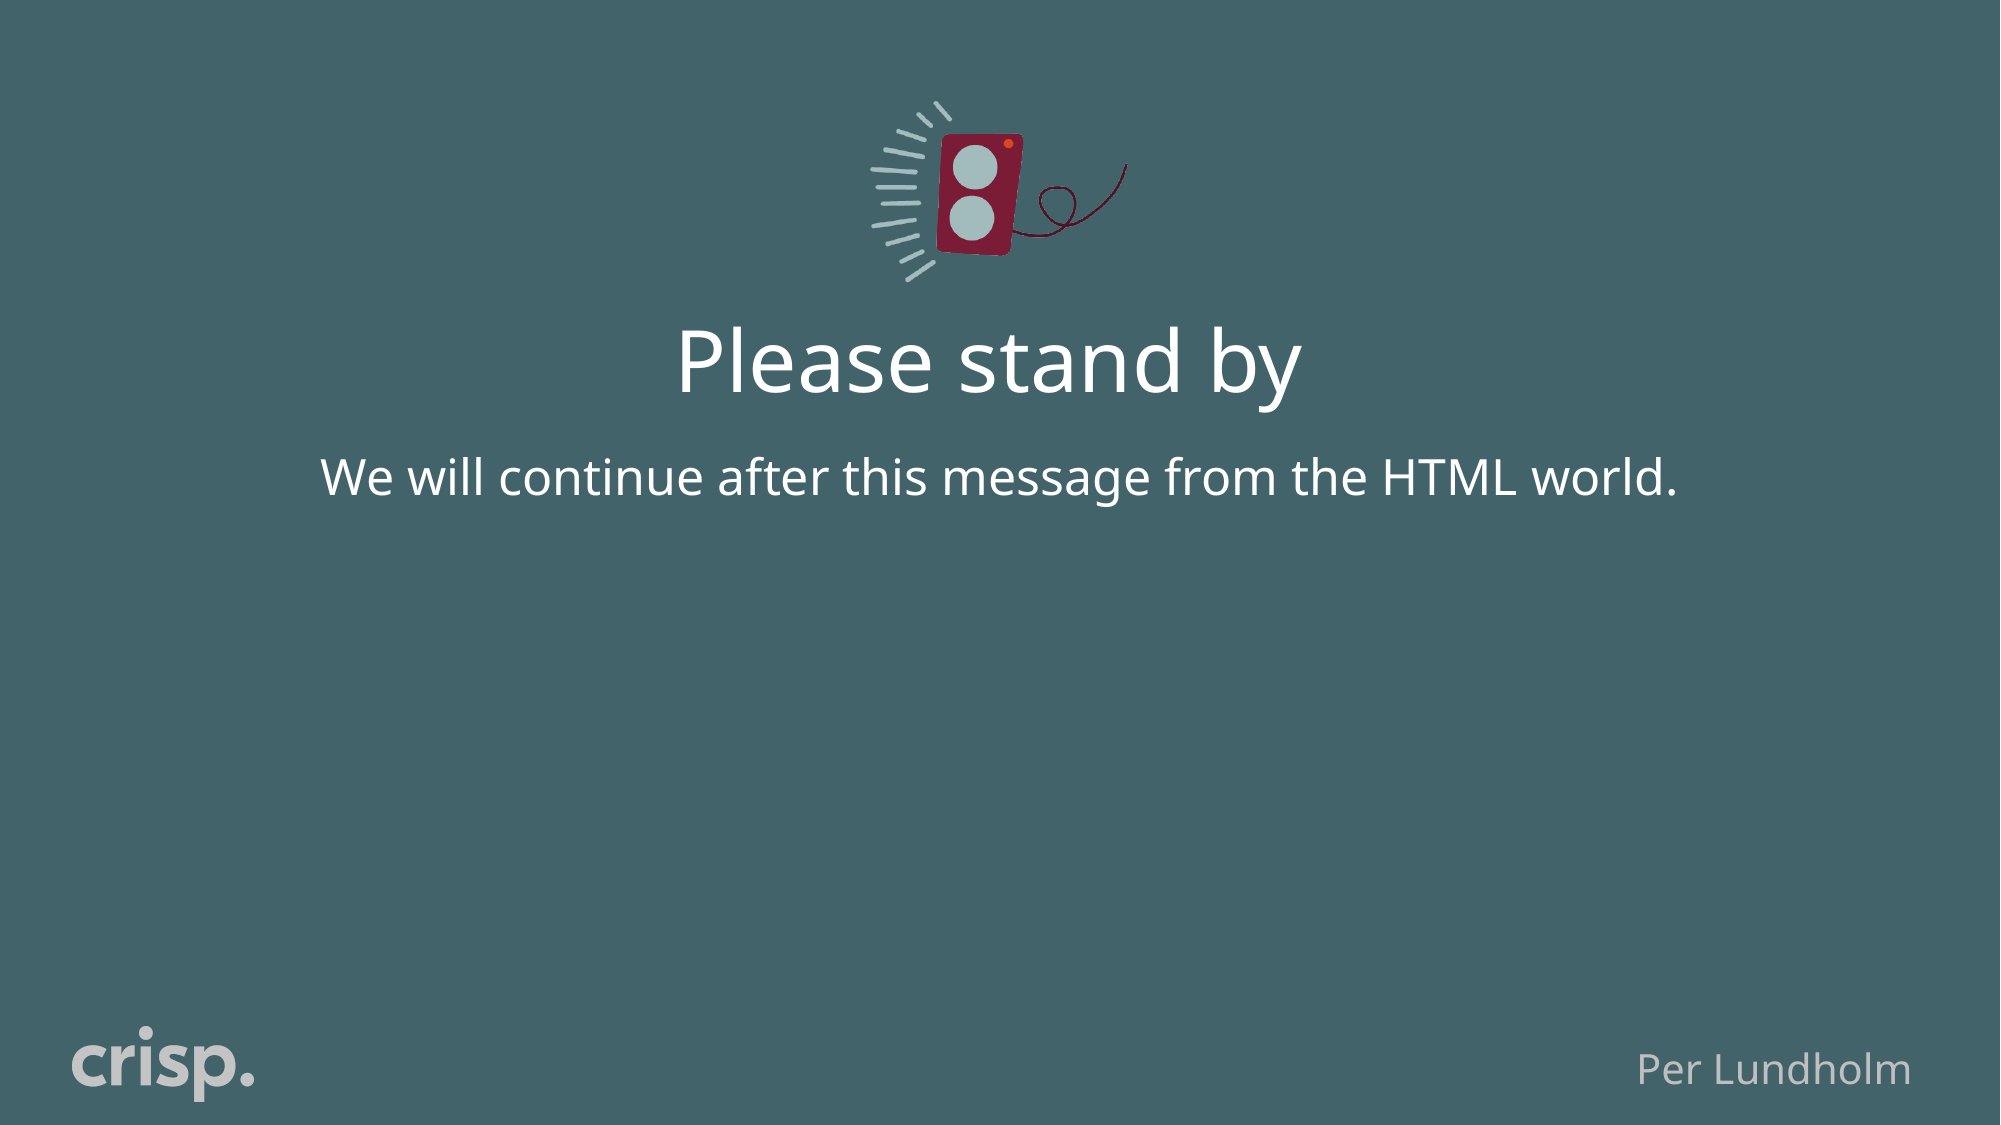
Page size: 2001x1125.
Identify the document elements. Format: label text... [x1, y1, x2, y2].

picture [837, 64, 1163, 310]
footer Per Lundholm [1252, 1037, 1928, 1098]
title Please stand by [139, 310, 1861, 420]
list We will continue after this message from the HTML world. [139, 444, 1861, 905]
picture [72, 1026, 254, 1102]
